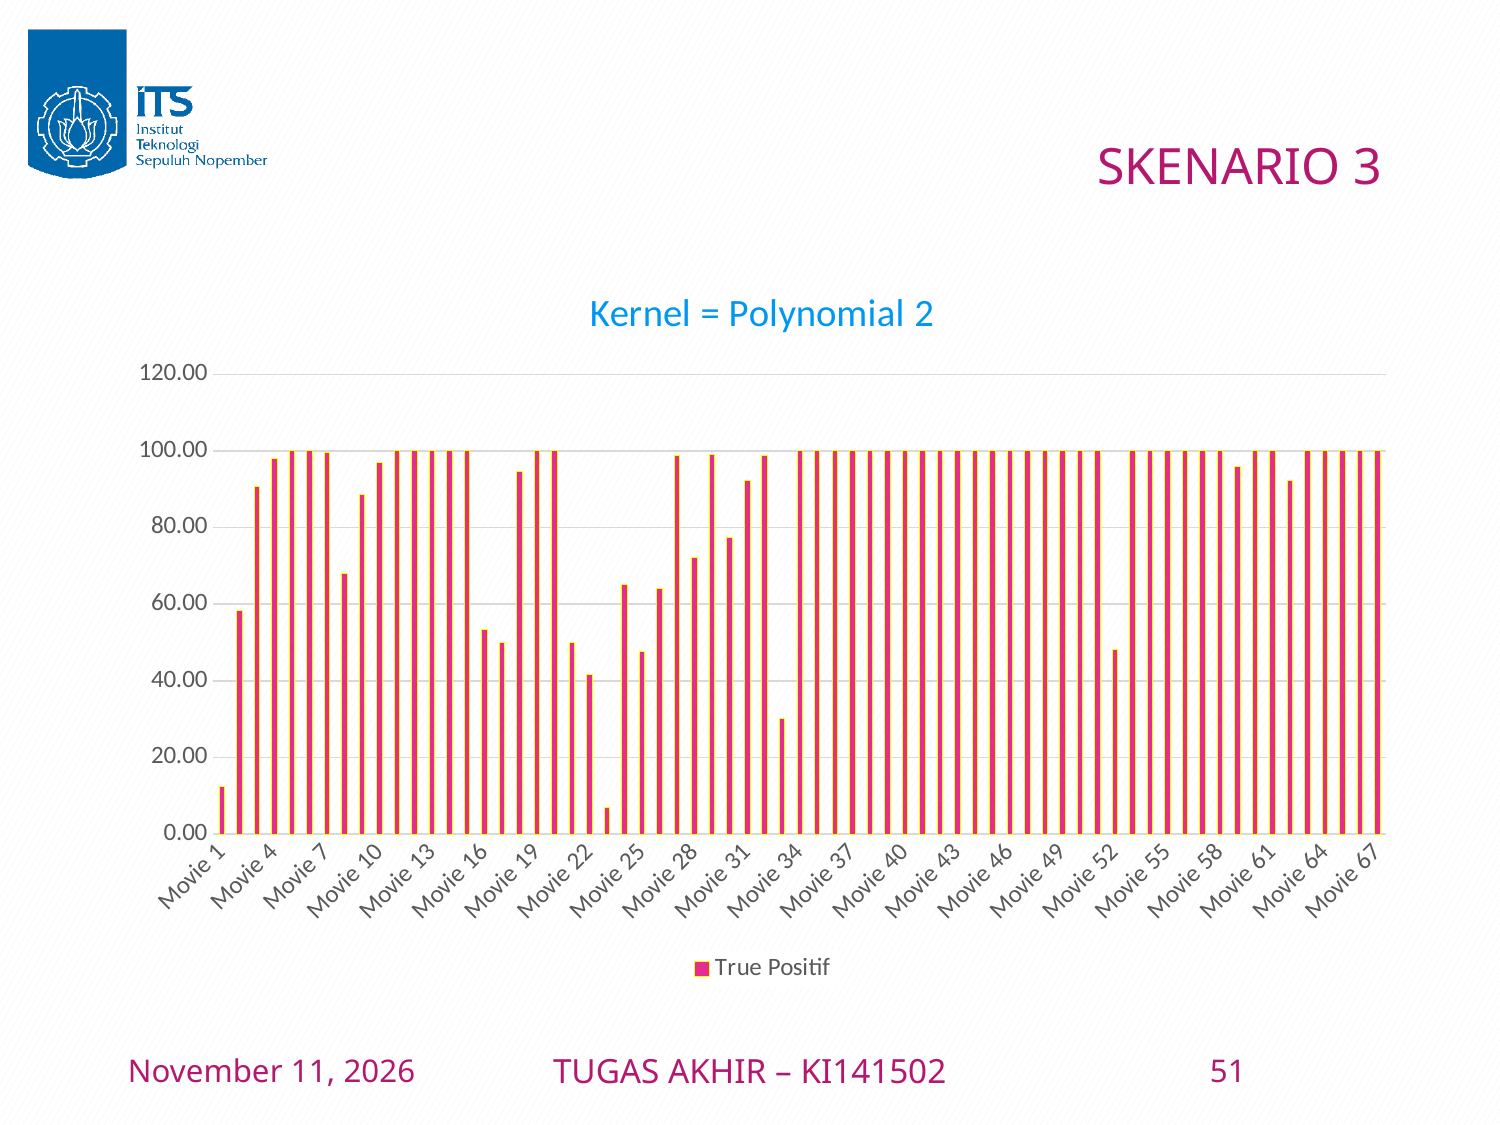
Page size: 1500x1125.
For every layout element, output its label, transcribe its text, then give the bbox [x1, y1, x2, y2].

title SKENARIO 3 [103, 59, 1397, 278]
slide_number 51 [1059, 1042, 1397, 1103]
picture [19, 21, 274, 187]
footer TUGAS AKHIR – KI141502 [496, 1042, 1004, 1103]
chart [112, 262, 1413, 988]
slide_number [103, 1042, 441, 1103]
